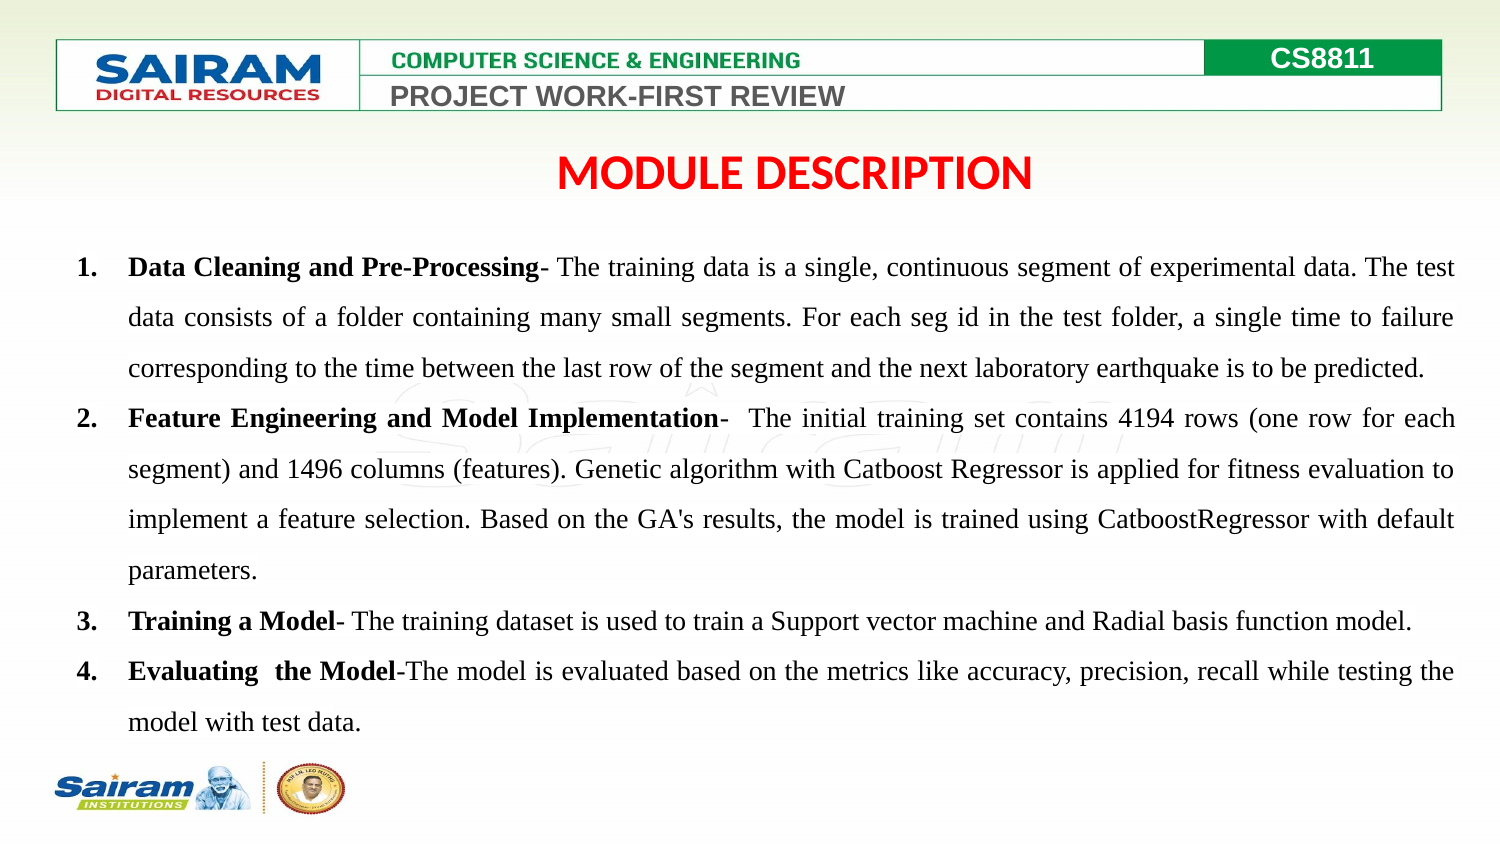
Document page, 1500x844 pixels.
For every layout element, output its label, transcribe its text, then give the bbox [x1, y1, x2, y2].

text_box CS8811 [1200, 39, 1436, 75]
text_box MODULE DESCRIPTION [294, 131, 1307, 201]
text_box PROJECT WORK-FIRST REVIEW [374, 77, 1411, 113]
picture [0, 0, 1500, 844]
text_box Data Cleaning and Pre-Processing- The training data is a single, continuous segment of experimental data. The test data consists of a folder containing many small segments. For each seg id in the test folder, a single time to failure corresponding to the time between the last row of the segment and the next laboratory earthquake is to be predicted. Feature Engineering and Model Implementation- The initial training set contains 4194 rows (one row for each segment) and 1496 columns (features). Genetic algorithm with Catboost Regressor is applied for fitness evaluation to implement a feature selection. Based on the GA's results, the model is trained using CatboostRegressor with default parameters. Training a Model- The training dataset is used to train a Support vector machine and Radial basis function model. Evaluating the Model-The model is evaluated based on the metrics like accuracy, precision, recall while testing the model with test data. [38, 131, 1472, 807]
